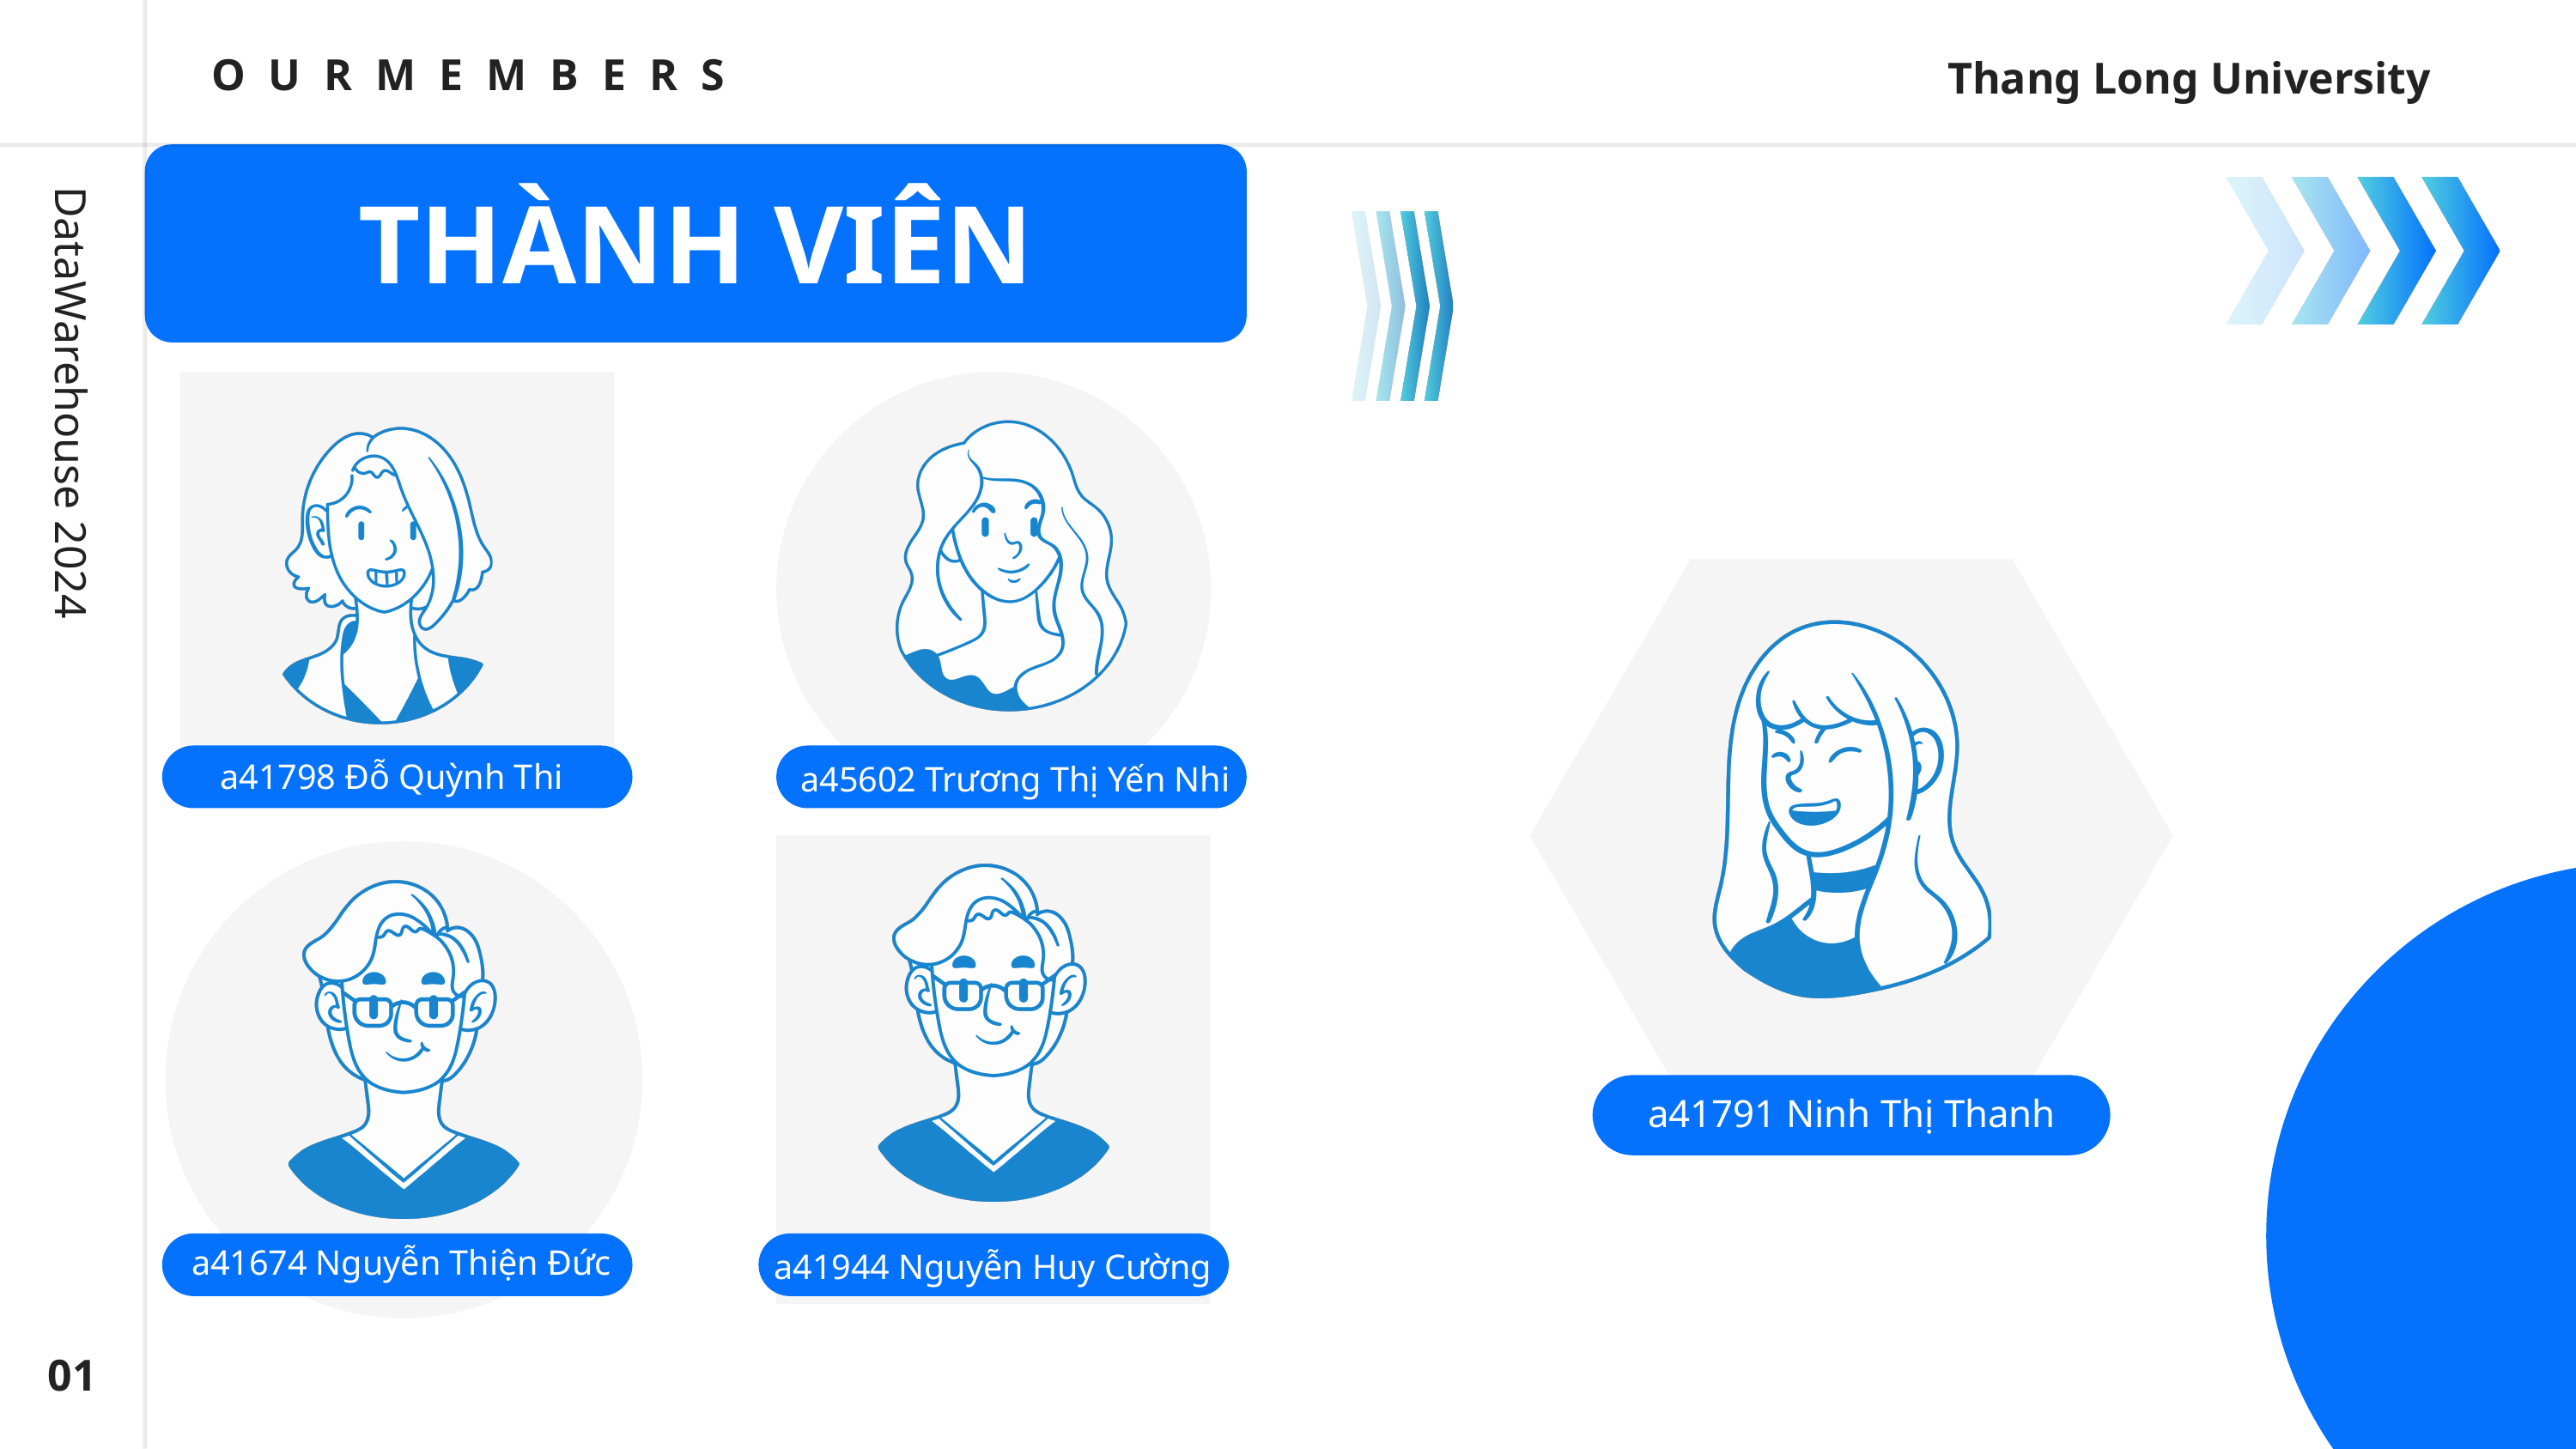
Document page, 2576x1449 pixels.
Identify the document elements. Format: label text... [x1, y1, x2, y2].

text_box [1592, 1040, 2111, 1178]
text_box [775, 372, 1212, 719]
text_box [2226, 177, 2500, 324]
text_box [156, 718, 633, 828]
text_box OURMEMBERS [211, 39, 777, 100]
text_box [161, 1203, 637, 1313]
text_box [1352, 211, 1454, 401]
text_box Thang Long University [1843, 42, 2432, 102]
text_box DataWarehouse 2024 [46, 186, 107, 652]
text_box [144, 143, 1248, 343]
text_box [775, 835, 1212, 1206]
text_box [757, 1207, 1230, 1317]
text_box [165, 840, 643, 1319]
text_box 01 [35, 1339, 109, 1400]
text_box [1529, 559, 2174, 1113]
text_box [2265, 862, 2576, 1449]
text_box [179, 371, 616, 716]
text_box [775, 719, 1251, 829]
